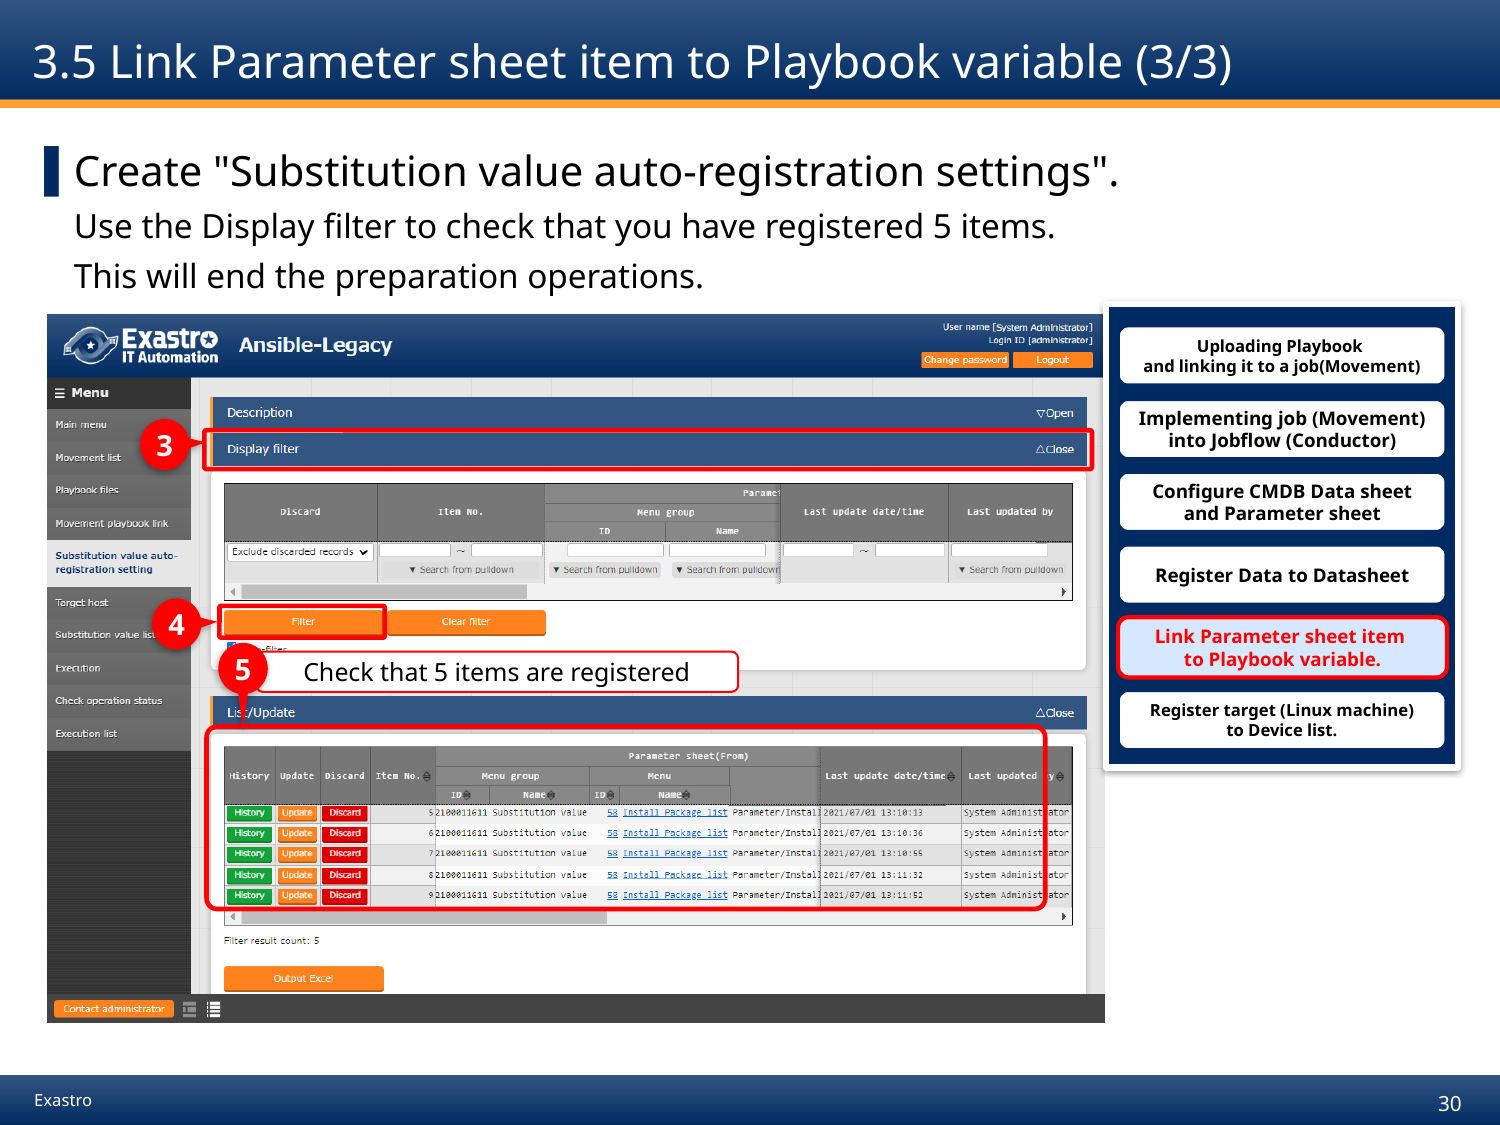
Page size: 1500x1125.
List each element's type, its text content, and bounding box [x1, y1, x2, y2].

text_box Link Parameter sheet item to Playbook variable. [1115, 615, 1450, 680]
picture [0, 0, 1500, 1125]
text_box Register Data to Datasheet [1115, 542, 1449, 607]
text_box [1103, 301, 1461, 771]
text_box Configure CMDB Data sheet and Parameter sheet [1115, 469, 1449, 535]
text_box Register target (Linux machine) to Device list. [1115, 687, 1449, 753]
text_box Uploading Playbook and linking it to a job(Movement) [1115, 323, 1449, 388]
list Create "Substitution value auto-registration settings". Use the Display filter to check that you have registered 5 items. This will end the preparation operations. [29, 137, 1500, 1059]
picture [46, 314, 1106, 1023]
title 3.5 Link Parameter sheet item to Playbook variable (3/3) [17, 18, 1459, 96]
text_box Implementing job (Movement) into Jobflow (Conductor) [1115, 396, 1449, 462]
